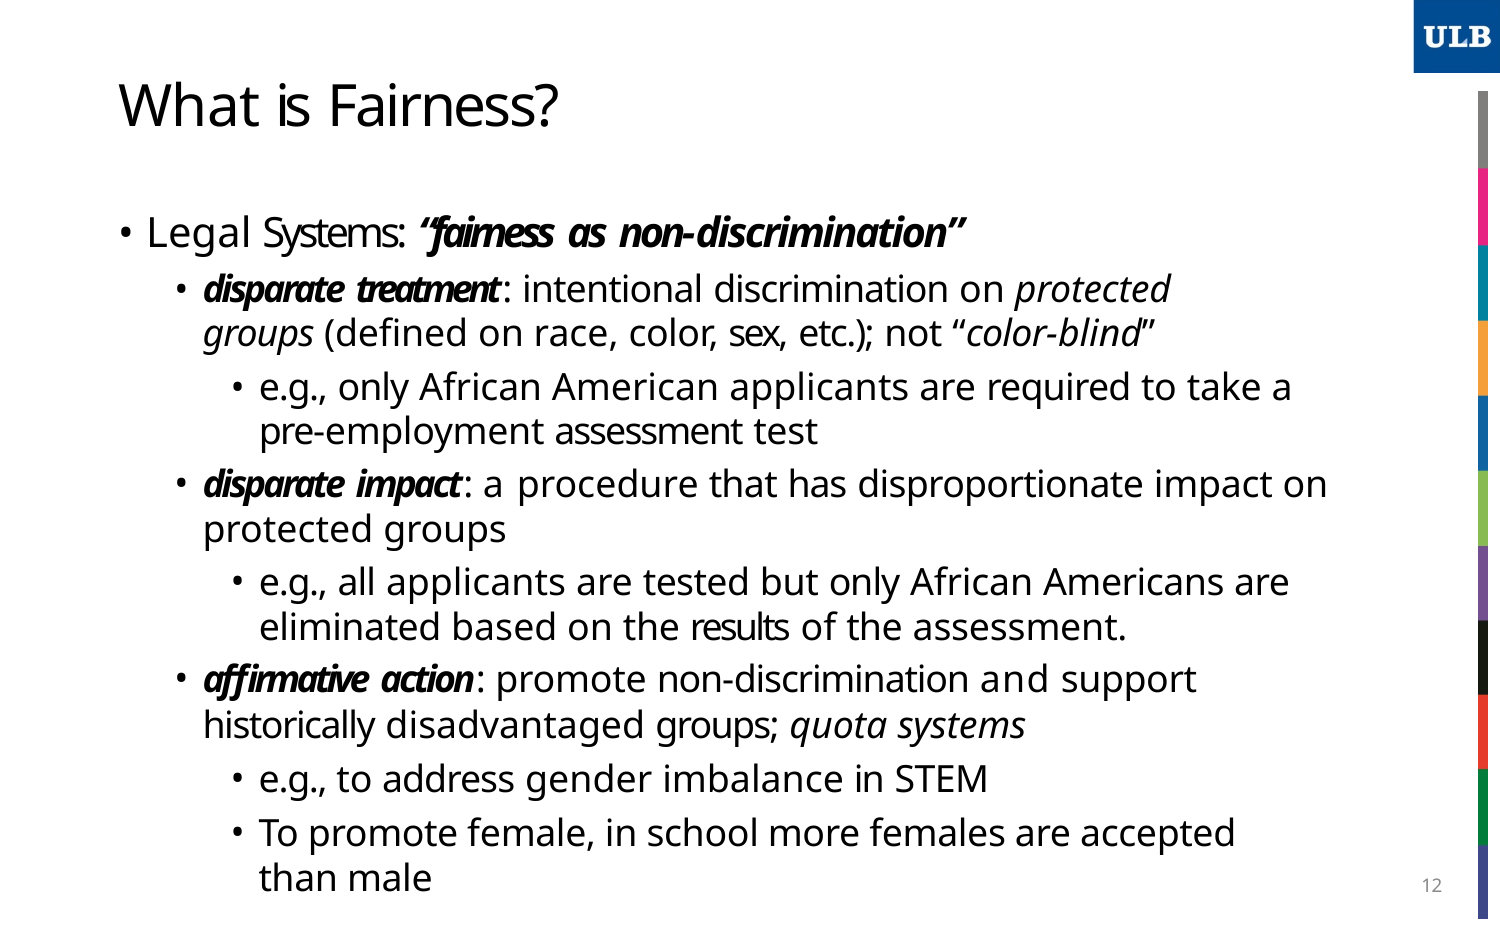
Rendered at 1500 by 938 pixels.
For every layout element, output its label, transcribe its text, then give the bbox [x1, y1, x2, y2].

picture [1478, 91, 1488, 245]
picture [1478, 319, 1488, 919]
slide_number 12 [1415, 878, 1478, 938]
text_box Legal Systems: “fairness as non-discrimination” disparate treatment: intentional discrimination on protected groups (defined on race, color, sex, etc.); not “color-blind” e.g., only African American applicants are required to take a pre-employment assessment test disparate impact: a procedure that has disproportionate impact on protected groups e.g., all applicants are tested but only African Americans are eliminated based on the results of the assessment. affirmative action: promote non-discrimination and support historically disadvantaged groups; quota systems e.g., to address gender imbalance in STEM To promote female, in school more females are accepted than male [115, 194, 1377, 899]
picture [1413, 0, 1500, 73]
title What is Fairness? [116, 66, 1198, 194]
